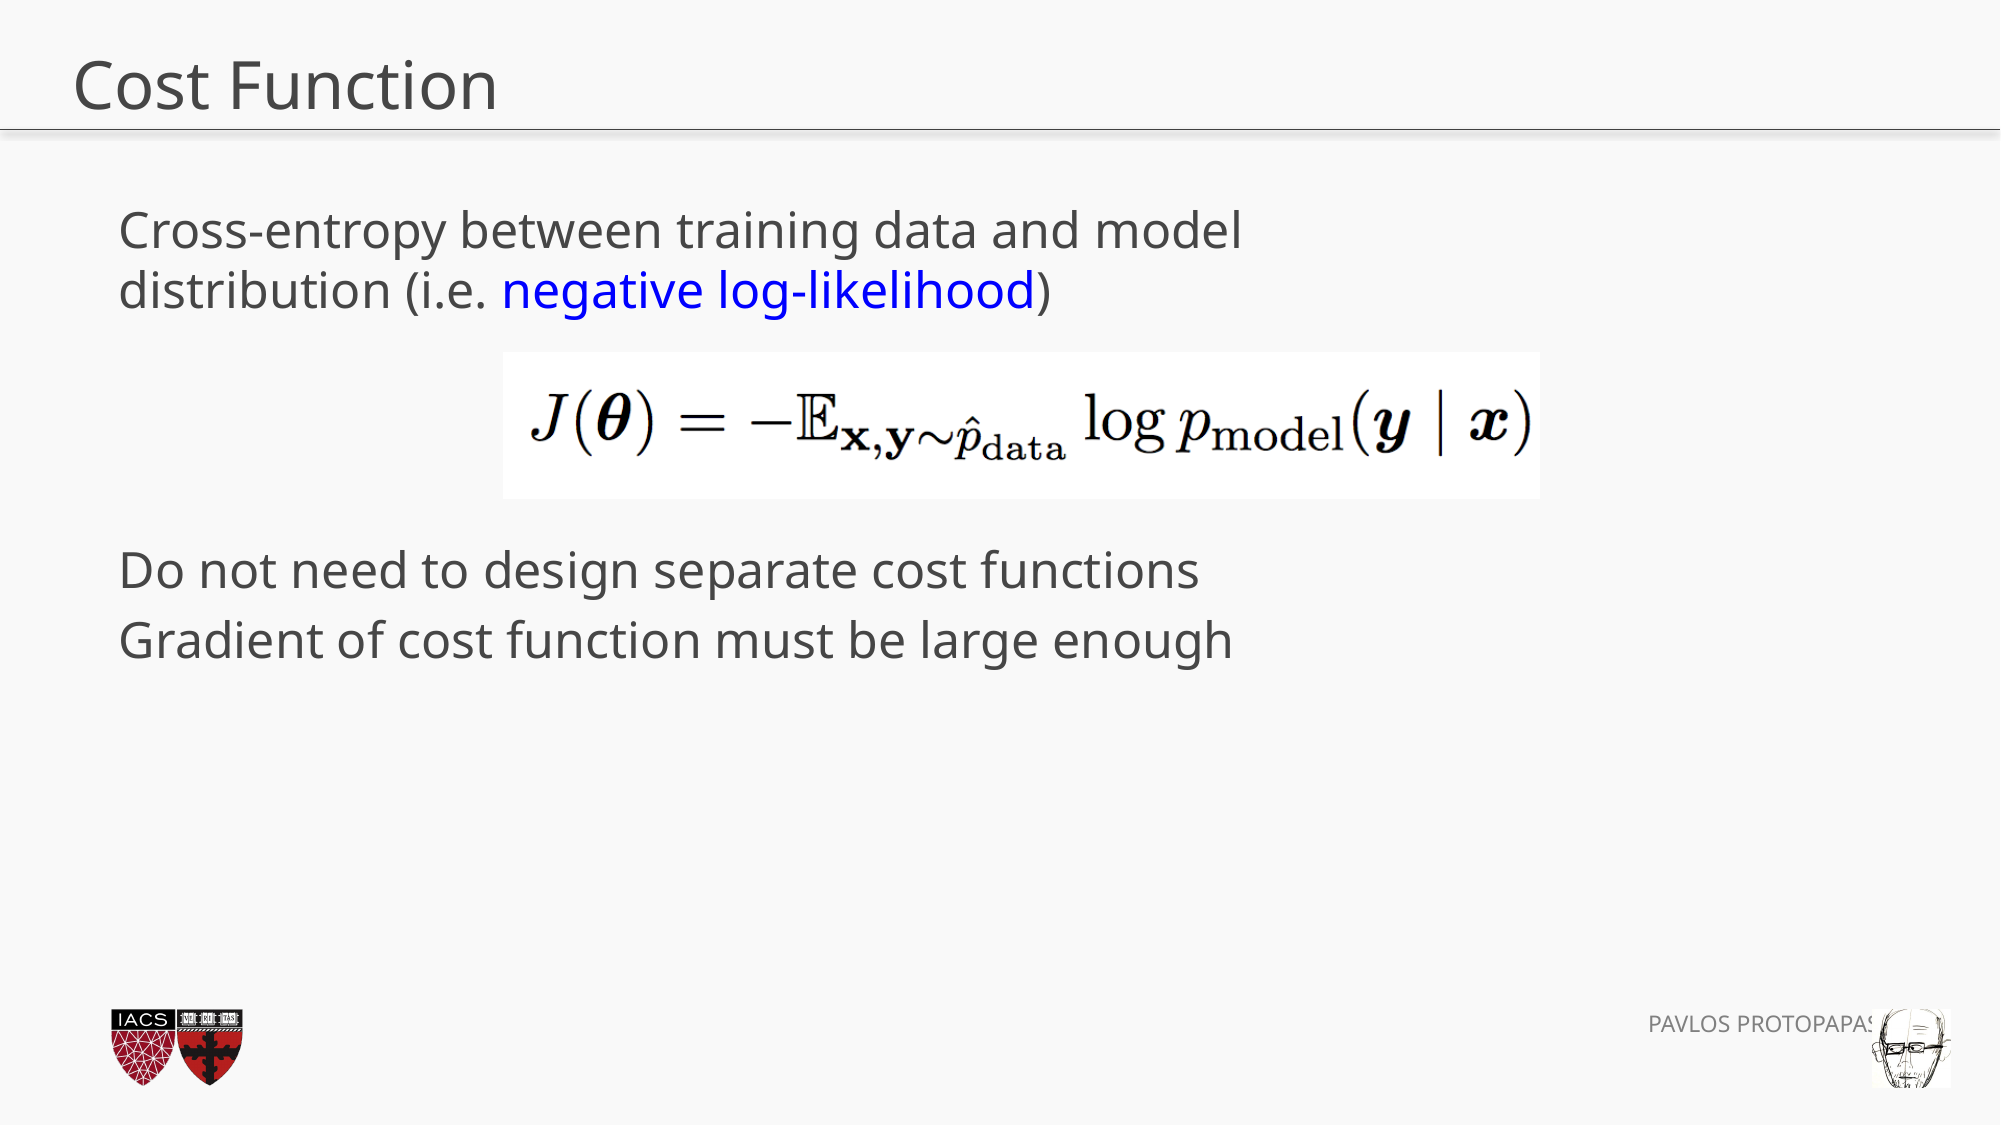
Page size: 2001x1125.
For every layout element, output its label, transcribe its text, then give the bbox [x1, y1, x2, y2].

picture [109, 1009, 243, 1086]
list Cross-entropy between training data and model distribution (i.e. negative log-likelihood) Do not need to design separate cost functions Gradient of cost function must be large enough [104, 191, 1478, 934]
picture [503, 352, 1540, 499]
title Cost Function [57, 35, 1943, 162]
picture [1872, 1009, 1951, 1088]
